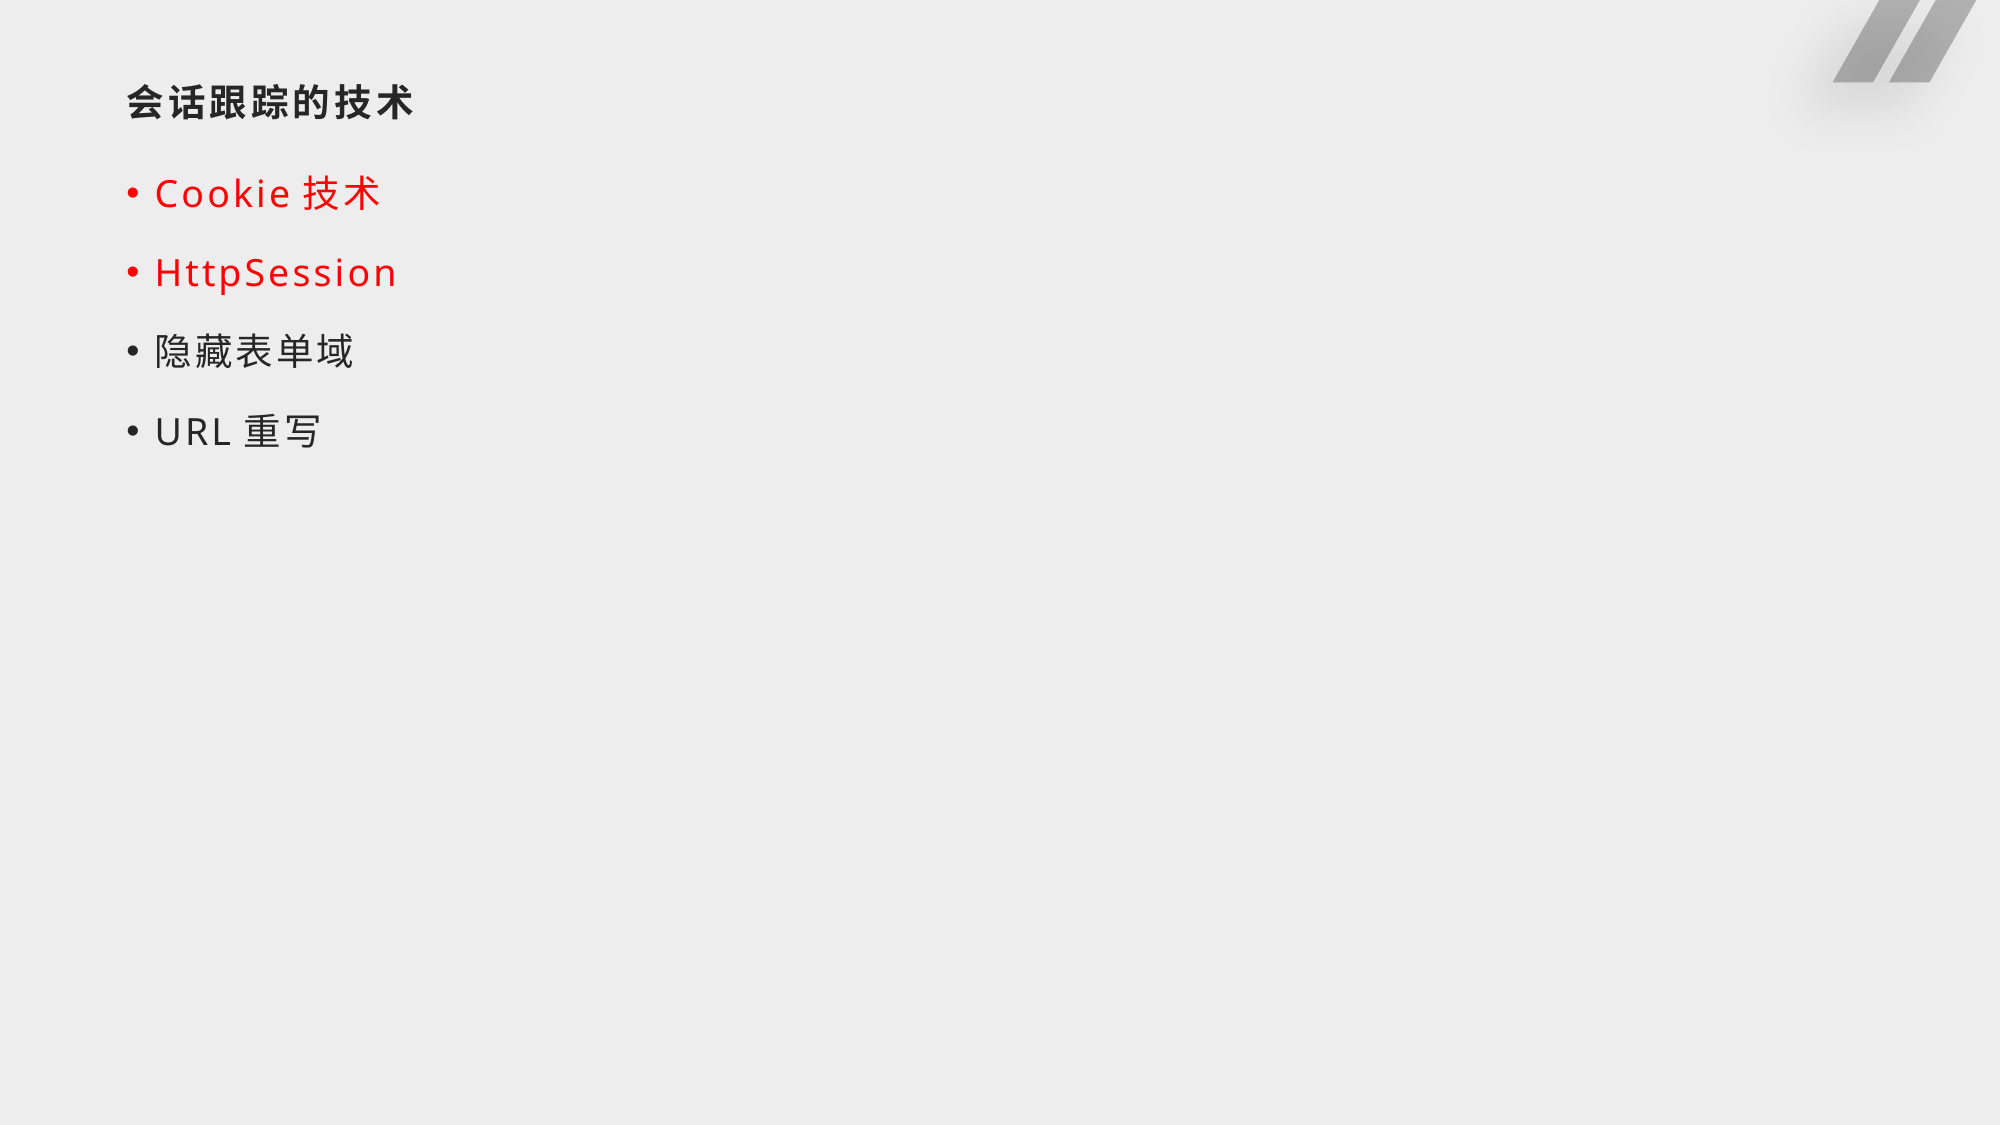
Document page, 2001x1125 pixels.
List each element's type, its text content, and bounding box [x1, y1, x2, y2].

title 会话跟踪的技术 [109, 72, 1891, 146]
list Cookie技术 HttpSession 隐藏表单域 URL重写 [109, 156, 1891, 1041]
